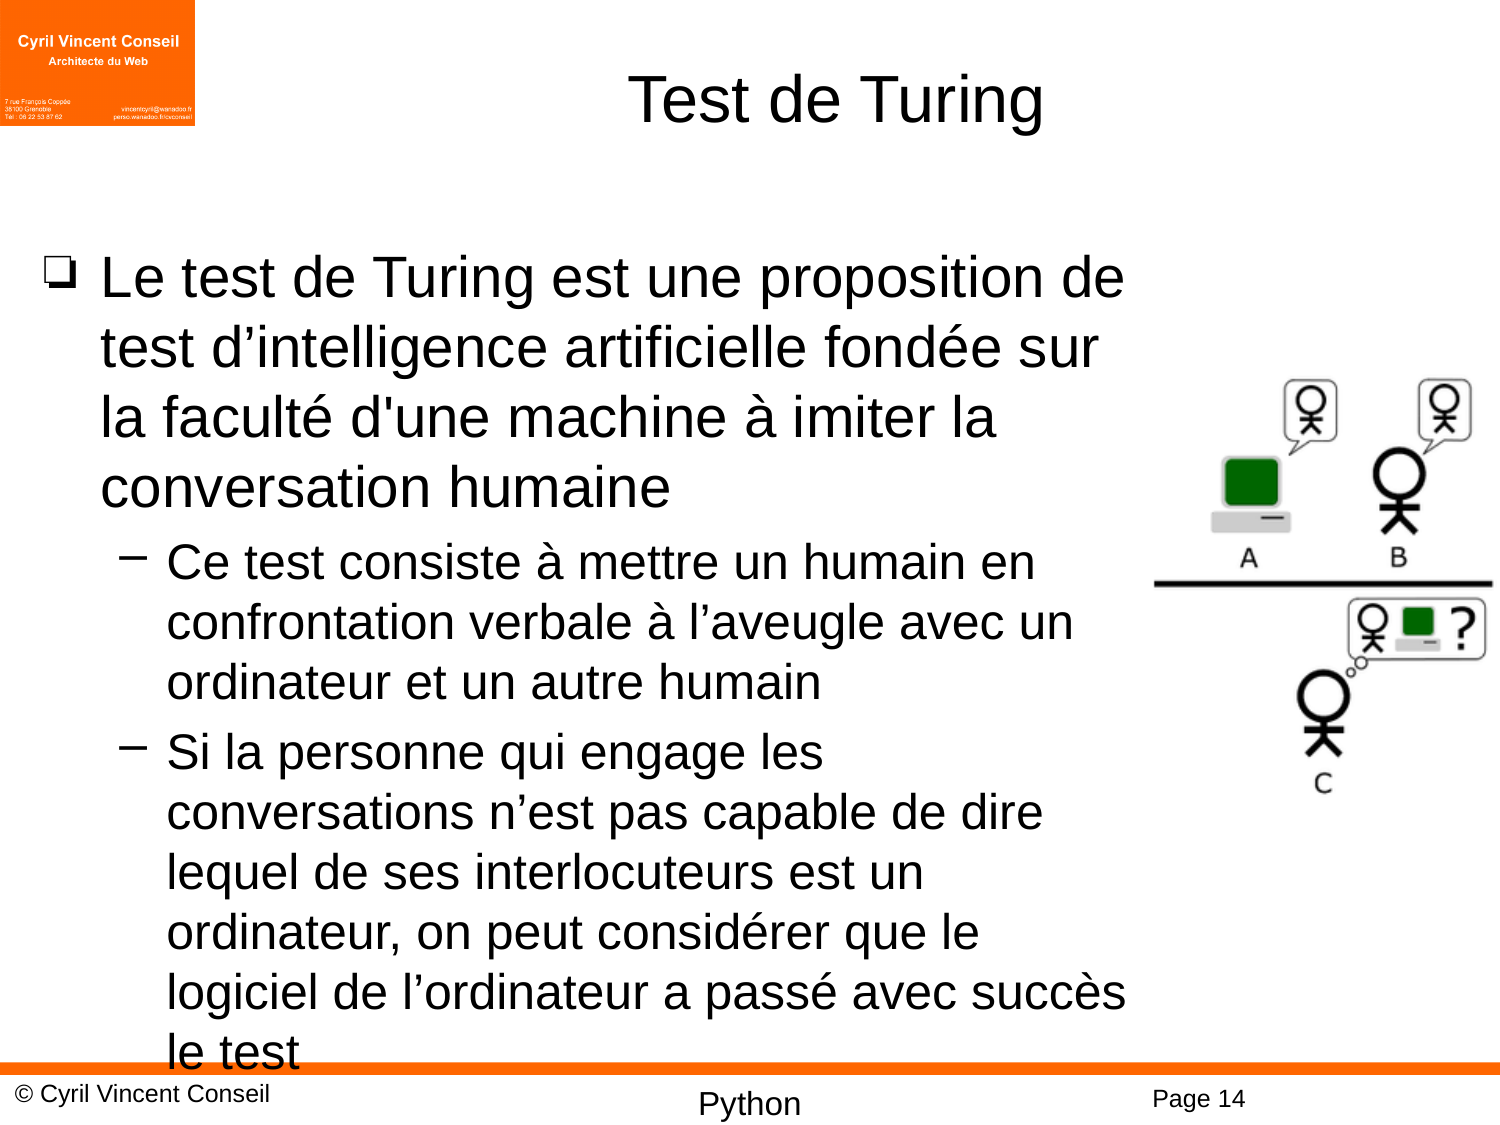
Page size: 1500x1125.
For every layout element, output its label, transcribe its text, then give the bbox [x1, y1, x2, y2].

picture [0, 0, 195, 126]
title Test de Turing [194, 2, 1480, 190]
list Le test de Turing est une proposition de test d’intelligence artificielle fondée sur la faculté d'une machine à imiter la conversation humaine Ce test consiste à mettre un humain en confrontation verbale à l’aveugle avec un ordinateur et un autre humain Si la personne qui engage les conversations n’est pas capable de dire lequel de ses interlocuteurs est un ordinateur, on peut considérer que le logiciel de l’ordinateur a passé avec succès le test [29, 231, 1154, 1059]
picture [1153, 373, 1498, 815]
